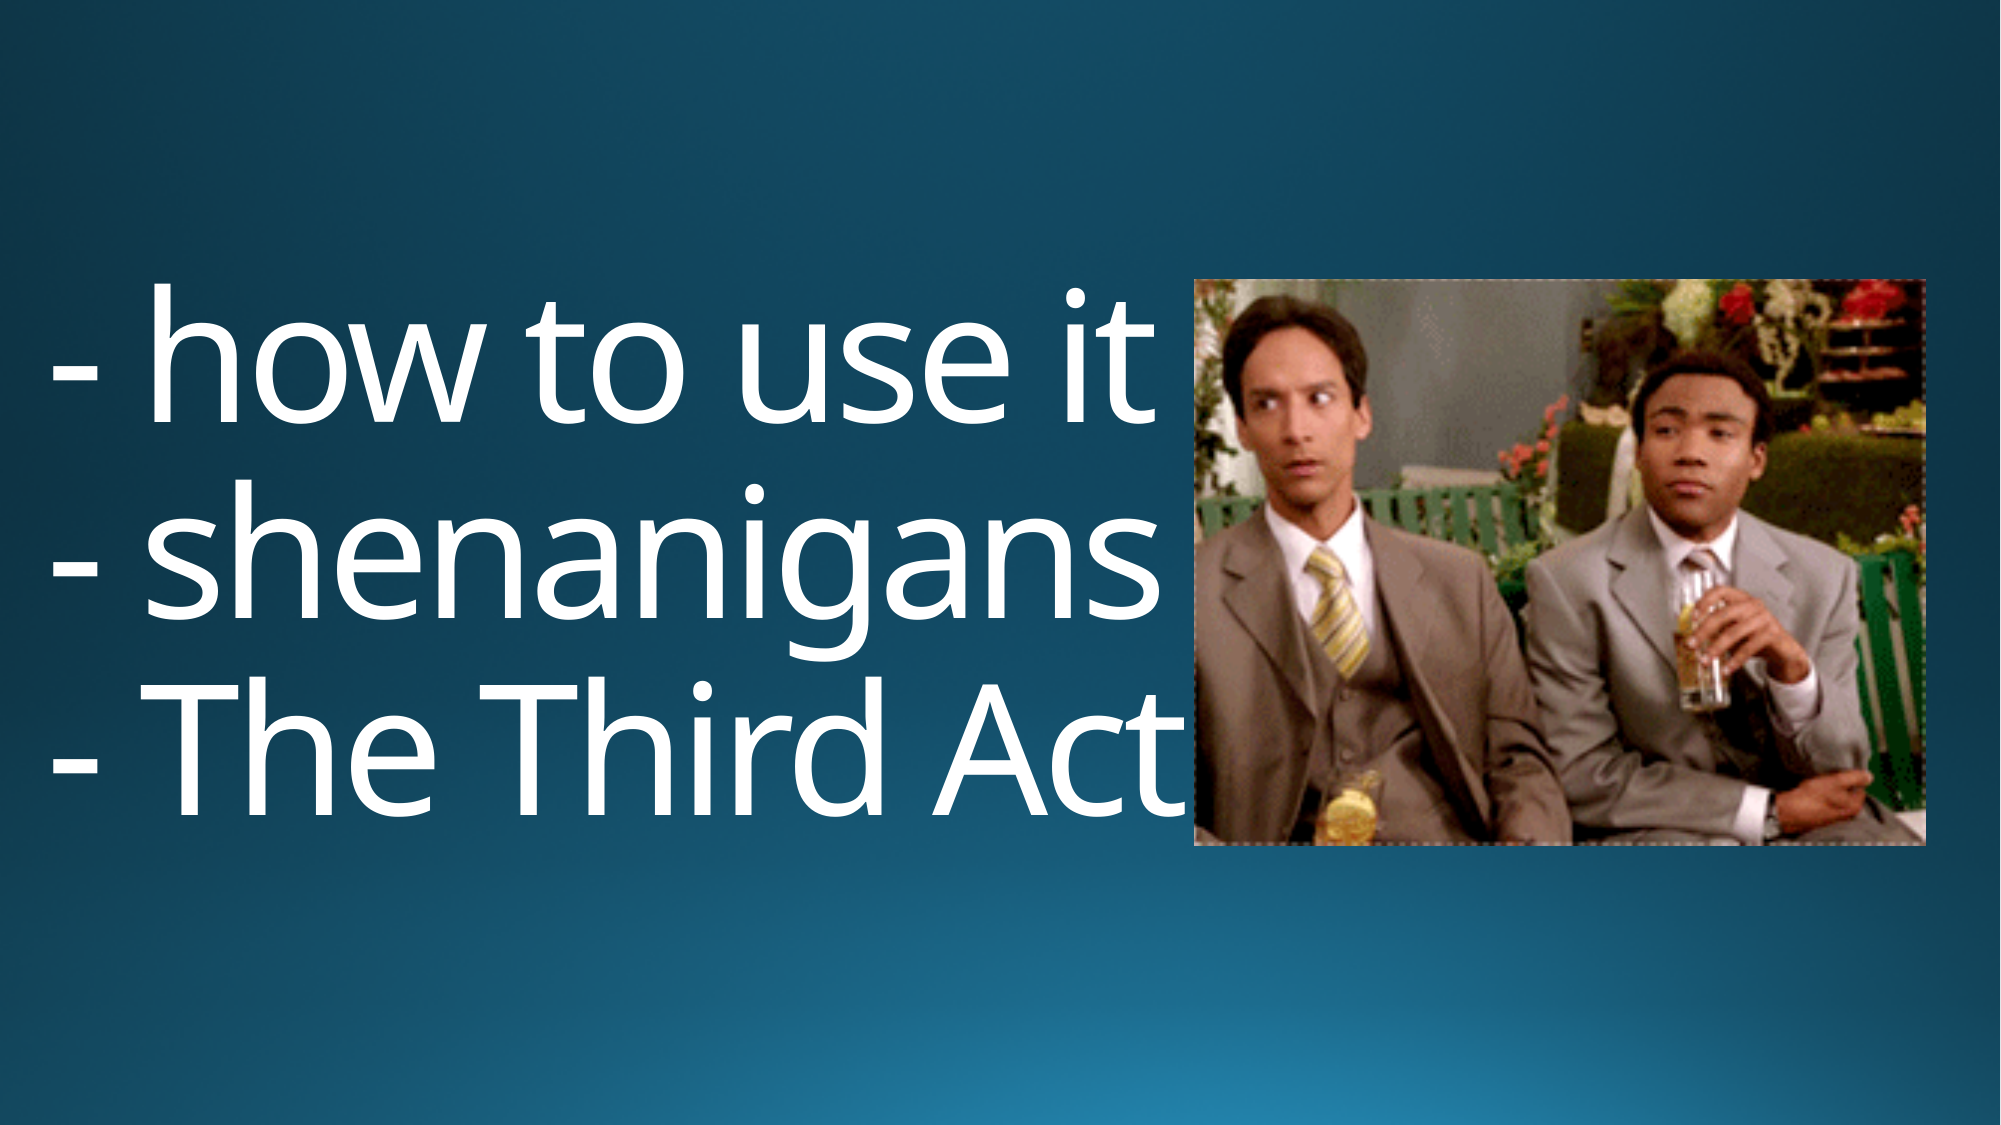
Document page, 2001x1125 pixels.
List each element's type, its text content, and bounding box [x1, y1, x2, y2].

title - how to use it - shenanigans - The Third Act [31, 257, 1641, 868]
picture [0, 0, 2001, 1125]
